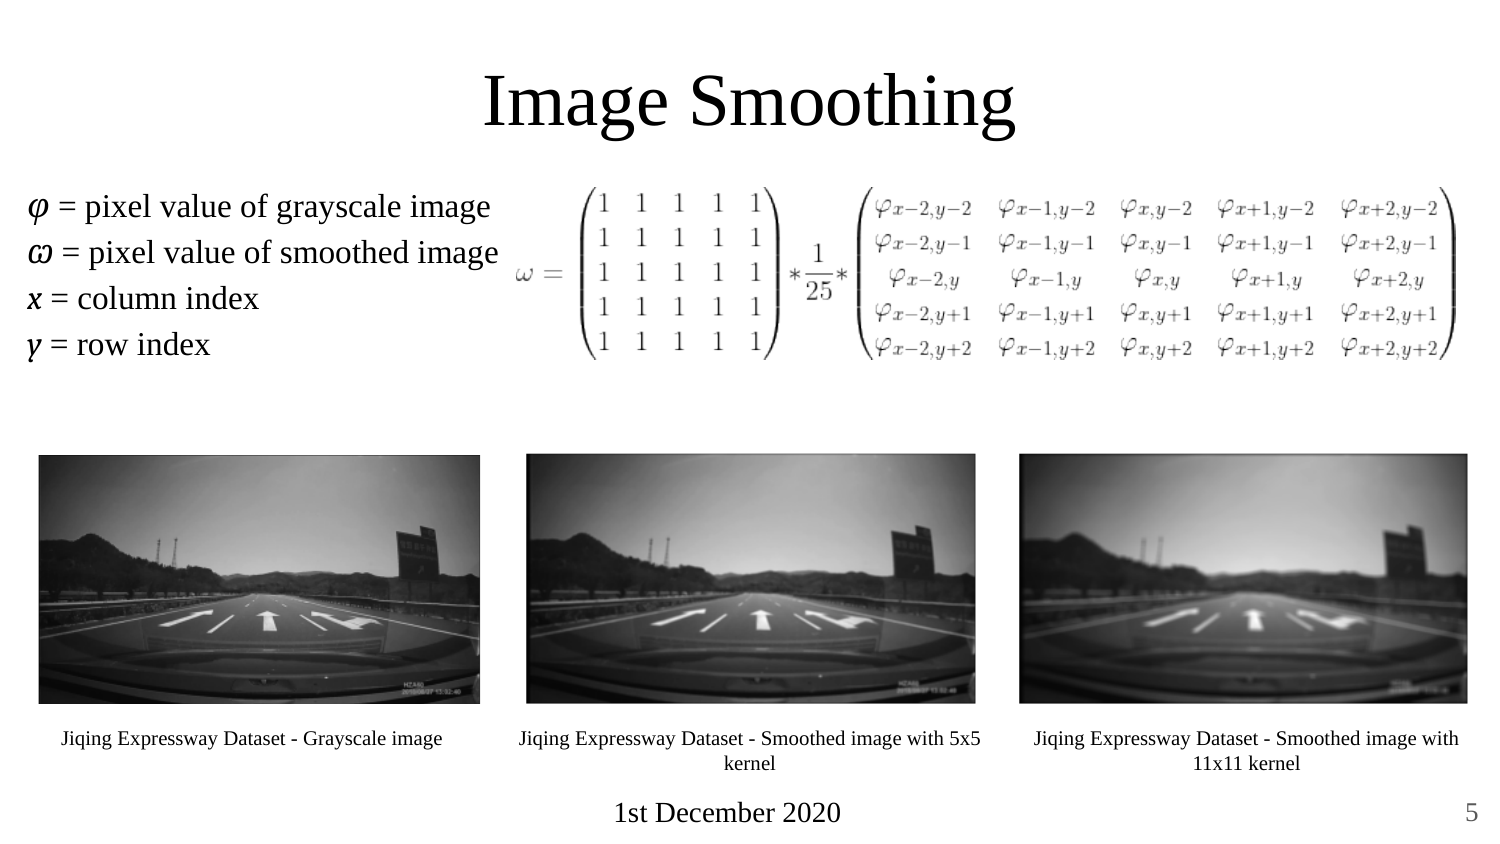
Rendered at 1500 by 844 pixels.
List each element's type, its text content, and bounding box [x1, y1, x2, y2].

slide_number ‹#› [1403, 779, 1494, 844]
picture [1010, 446, 1477, 713]
text_box Jiqing Expressway Dataset - Smoothed image with 5x5 kernel [503, 709, 996, 770]
picture [38, 455, 481, 705]
picture [516, 187, 1456, 360]
picture [517, 446, 985, 713]
list φ = pixel value of grayscale image ꞷ = pixel value of smoothed image x = column index y = row index [12, 171, 517, 376]
text_box Jiqing Expressway Dataset - Smoothed image with 11x11 kernel [1000, 709, 1493, 770]
text_box Jiqing Expressway Dataset - Grayscale image [5, 709, 499, 770]
title Image Smoothing [99, 40, 1400, 163]
